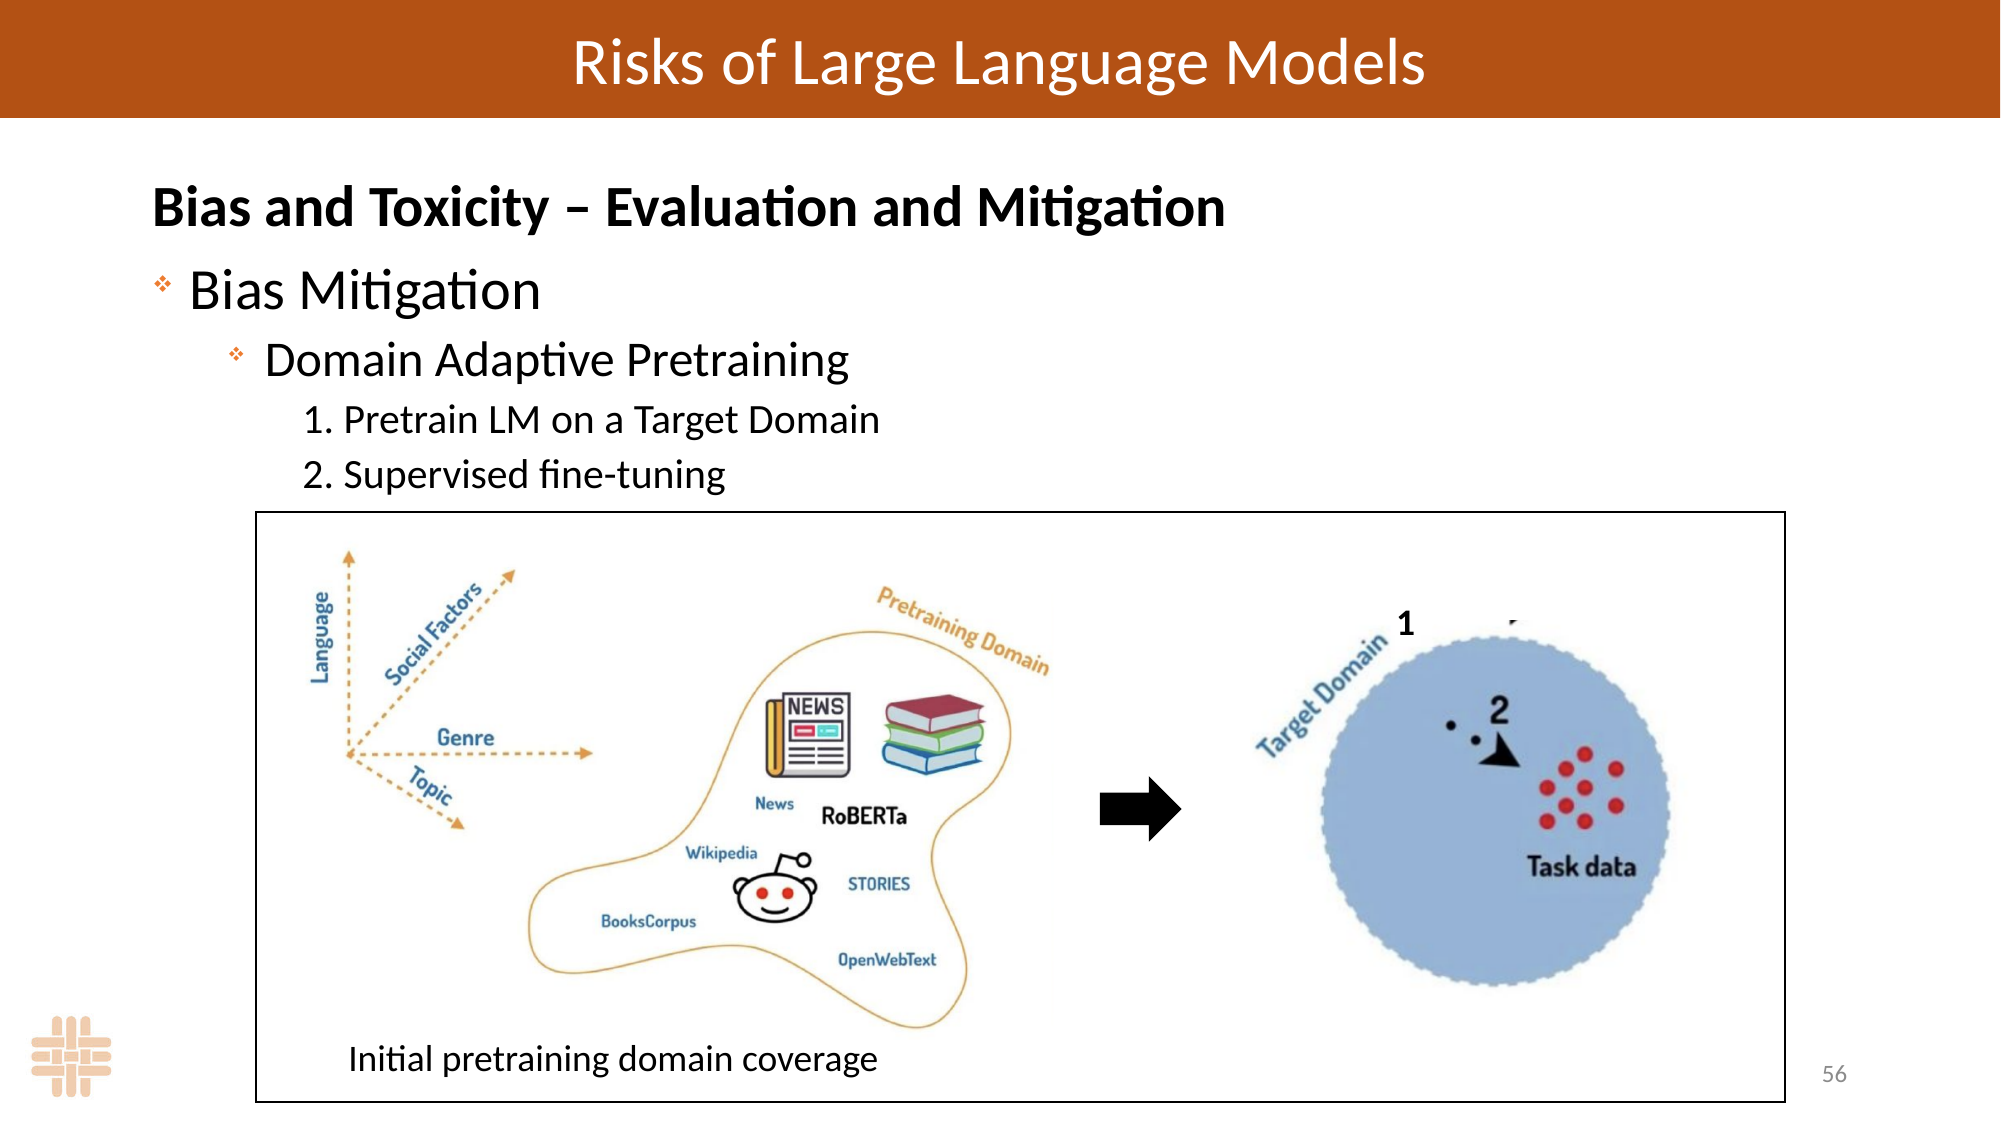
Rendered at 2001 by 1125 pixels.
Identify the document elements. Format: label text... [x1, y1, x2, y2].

list Bias and Toxicity – Evaluation and Mitigation Bias Mitigation Domain Adaptive Pretraining 1. Pretrain LM on a Target Domain 2. Supervised fine-tuning [137, 168, 1863, 1014]
text_box [255, 511, 1786, 1103]
picture [0, 0, 2001, 1125]
title Risks of Large Language Models [0, 21, 2000, 106]
slide_number 56 [1786, 1042, 1863, 1103]
